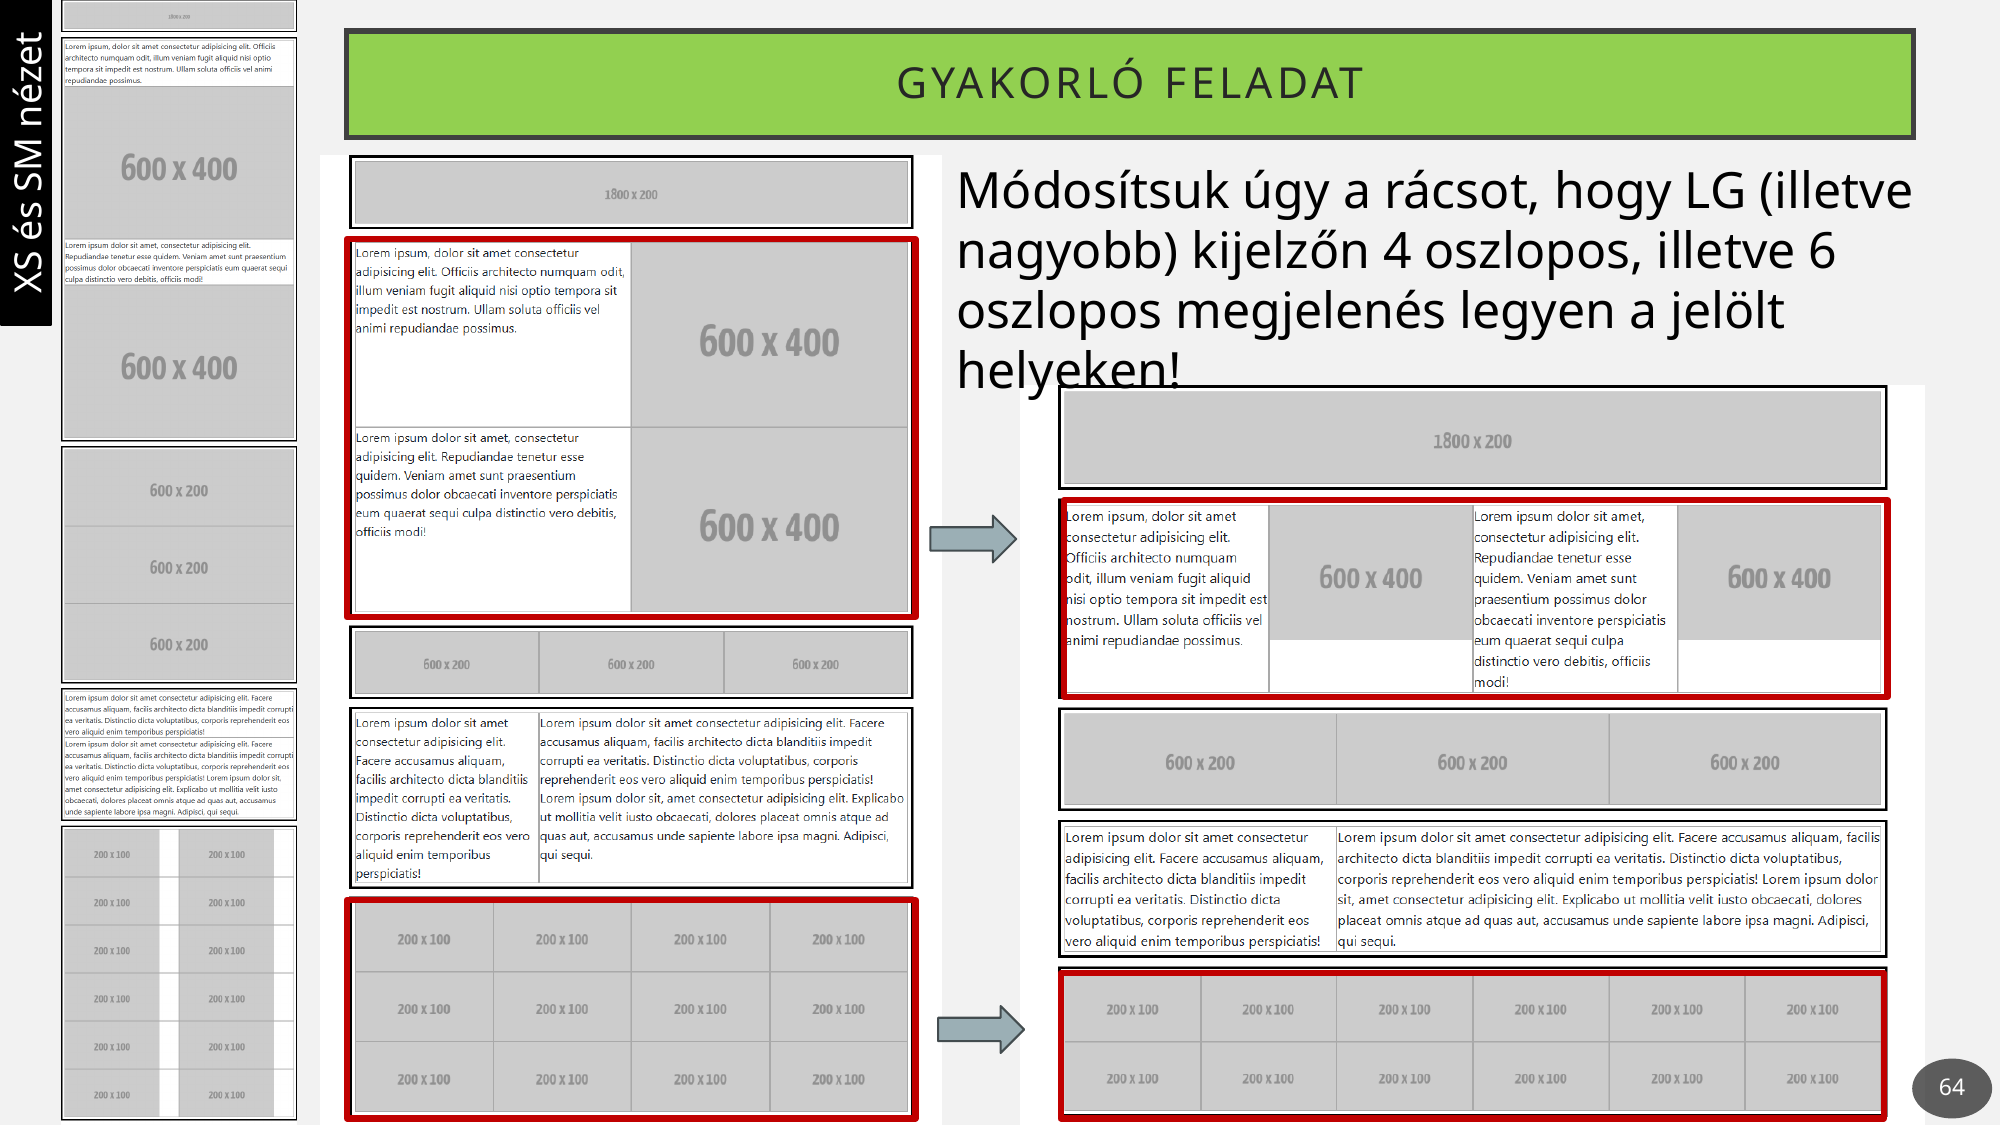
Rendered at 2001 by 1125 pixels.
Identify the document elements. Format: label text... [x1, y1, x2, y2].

slide_number 64 [1925, 1058, 1993, 1119]
title gyakorló Feladat [344, 28, 1916, 140]
text_box XS és SM nézet [0, 0, 52, 326]
text_box Módosítsuk úgy a rácsot, hogy LG (illetve nagyobb) kijelzőn 4 oszlopos, illetve 6 oszlopos megjelenés legyen a jelölt helyeken! [941, 151, 1939, 407]
text_box [942, 1005, 1020, 1054]
picture [61, 0, 297, 1125]
picture [319, 155, 942, 1125]
picture [1020, 385, 1925, 1125]
text_box [942, 514, 1018, 564]
